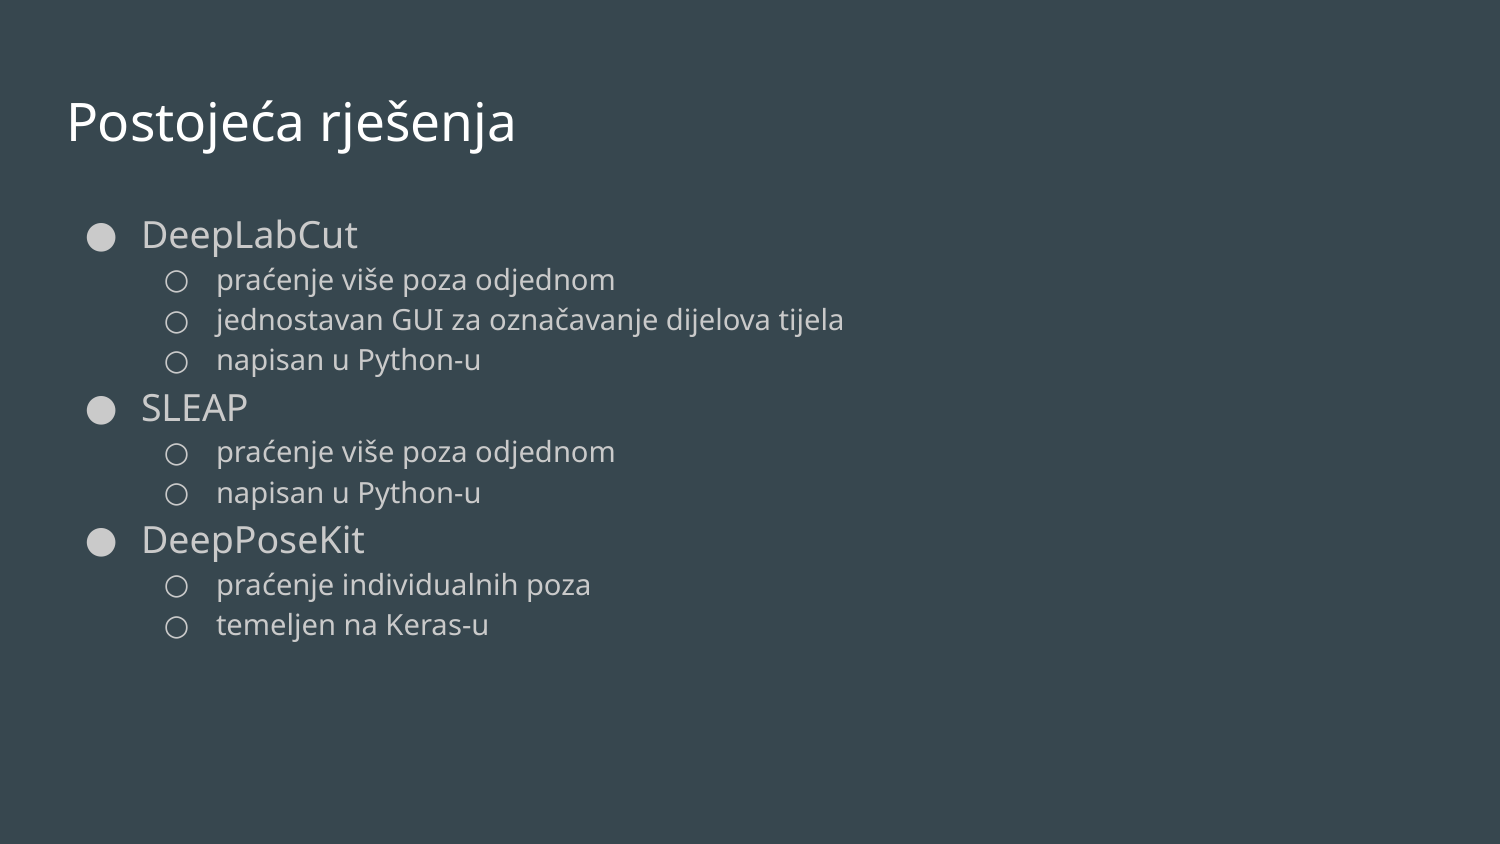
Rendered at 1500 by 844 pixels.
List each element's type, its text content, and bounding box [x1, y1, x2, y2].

title Postojeća rješenja [51, 72, 1449, 167]
list DeepLabCut praćenje više poza odjednom jednostavan GUI za označavanje dijelova tijela napisan u Python-u SLEAP praćenje više poza odjednom napisan u Python-u DeepPoseKit praćenje individualnih poza temeljen na Keras-u [51, 189, 1449, 750]
